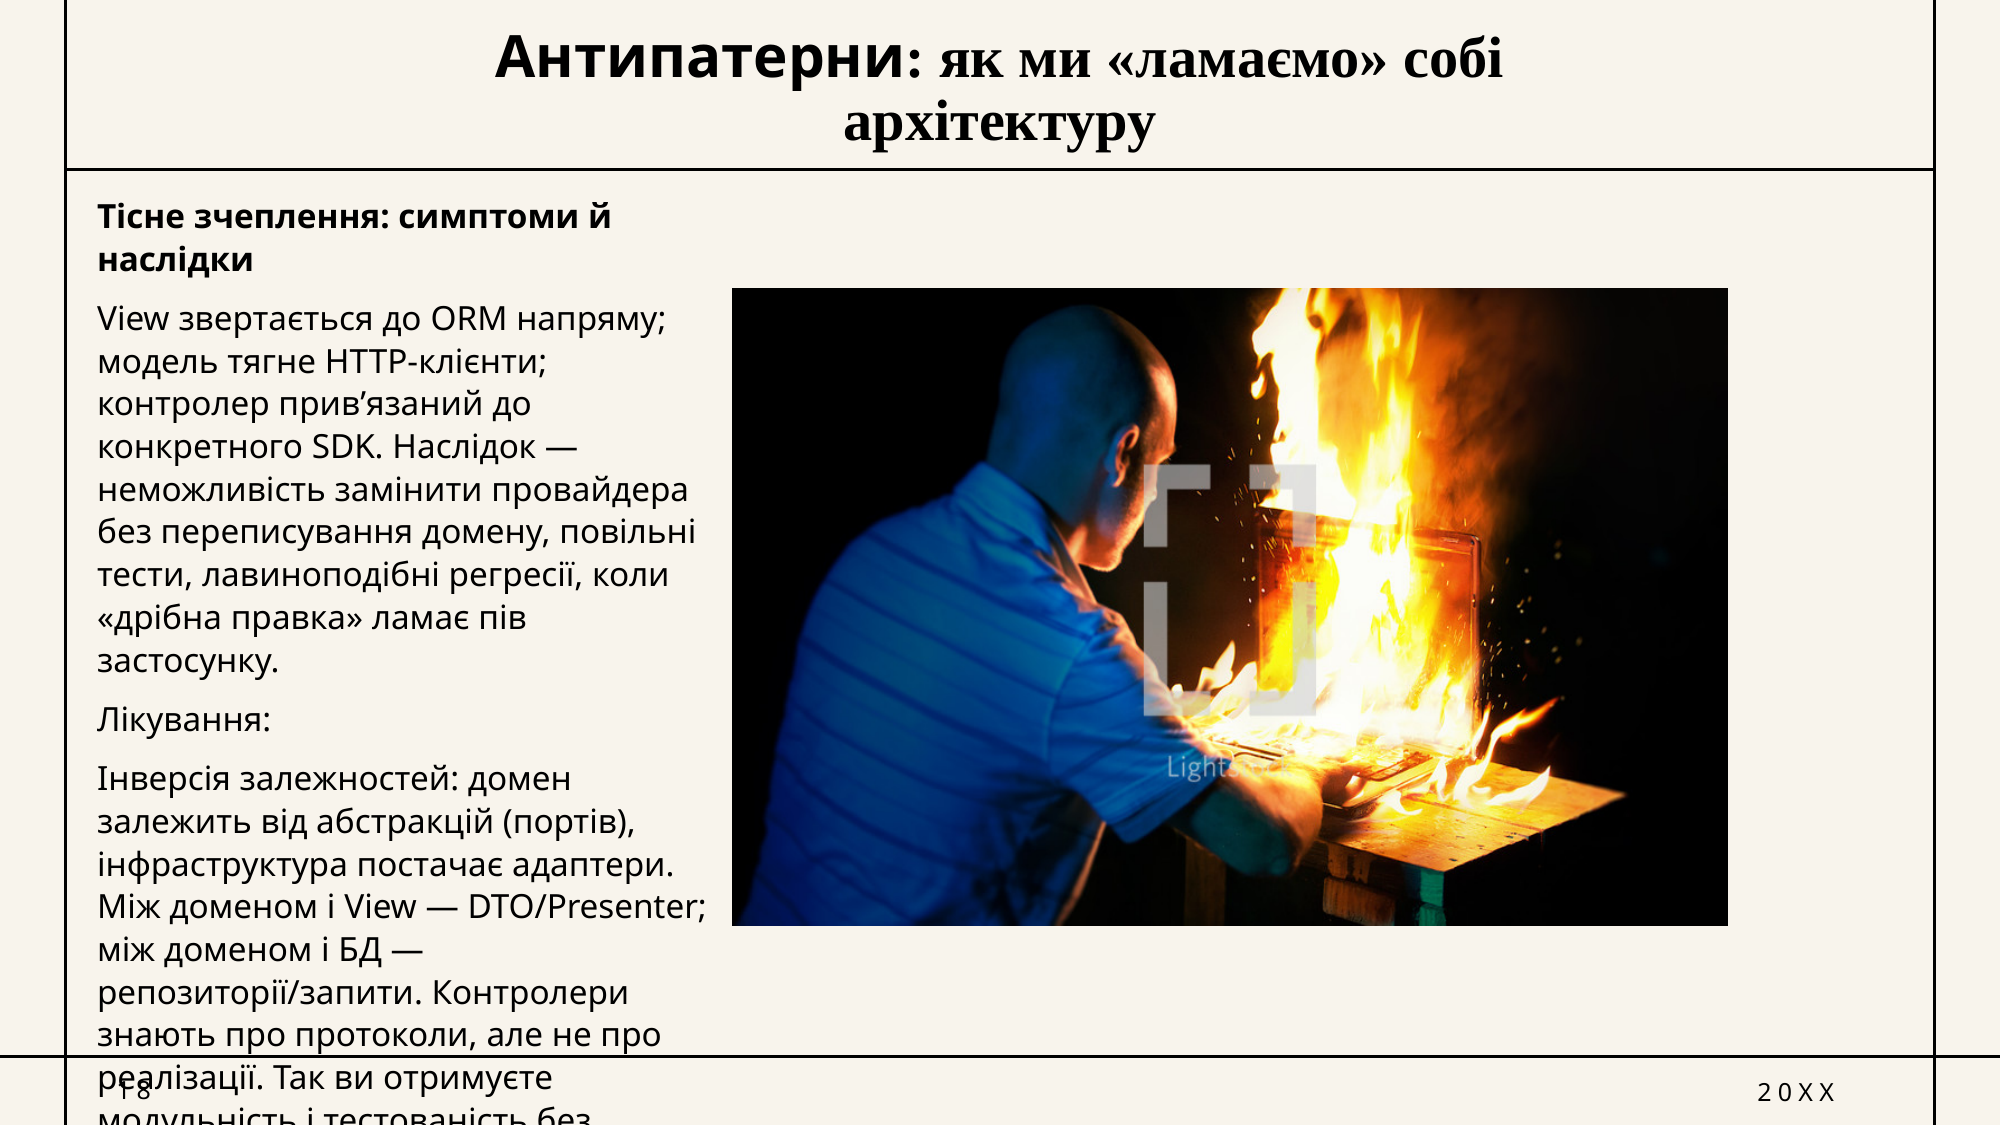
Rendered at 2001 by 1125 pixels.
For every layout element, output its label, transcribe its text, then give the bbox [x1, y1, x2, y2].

text_box Тісне зчеплення: симптоми й наслідки View звертається до ORM напряму; модель тягне HTTP‑клієнти; контролер прив’язаний до конкретного SDK. Наслідок — неможливість замінити провайдера без переписування домену, повільні тести, лавиноподібні регресії, коли «дрібна правка» ламає пів застосунку. Лікування: Інверсія залежностей: домен залежить від абстракцій (портів), інфраструктура постачає адаптери. Між доменом і View — DTO/Presenter; між доменом і БД — репозиторії/запити. Контролери знають про протоколи, але не про реалізації. Так ви отримуєте модульність і тестованість без мережі. [82, 184, 727, 1125]
slide_number 20XX [1742, 1069, 1899, 1115]
picture [732, 288, 1728, 926]
title Антипатерни: як ми «ламаємо» собі архітектуру [330, 10, 1670, 170]
